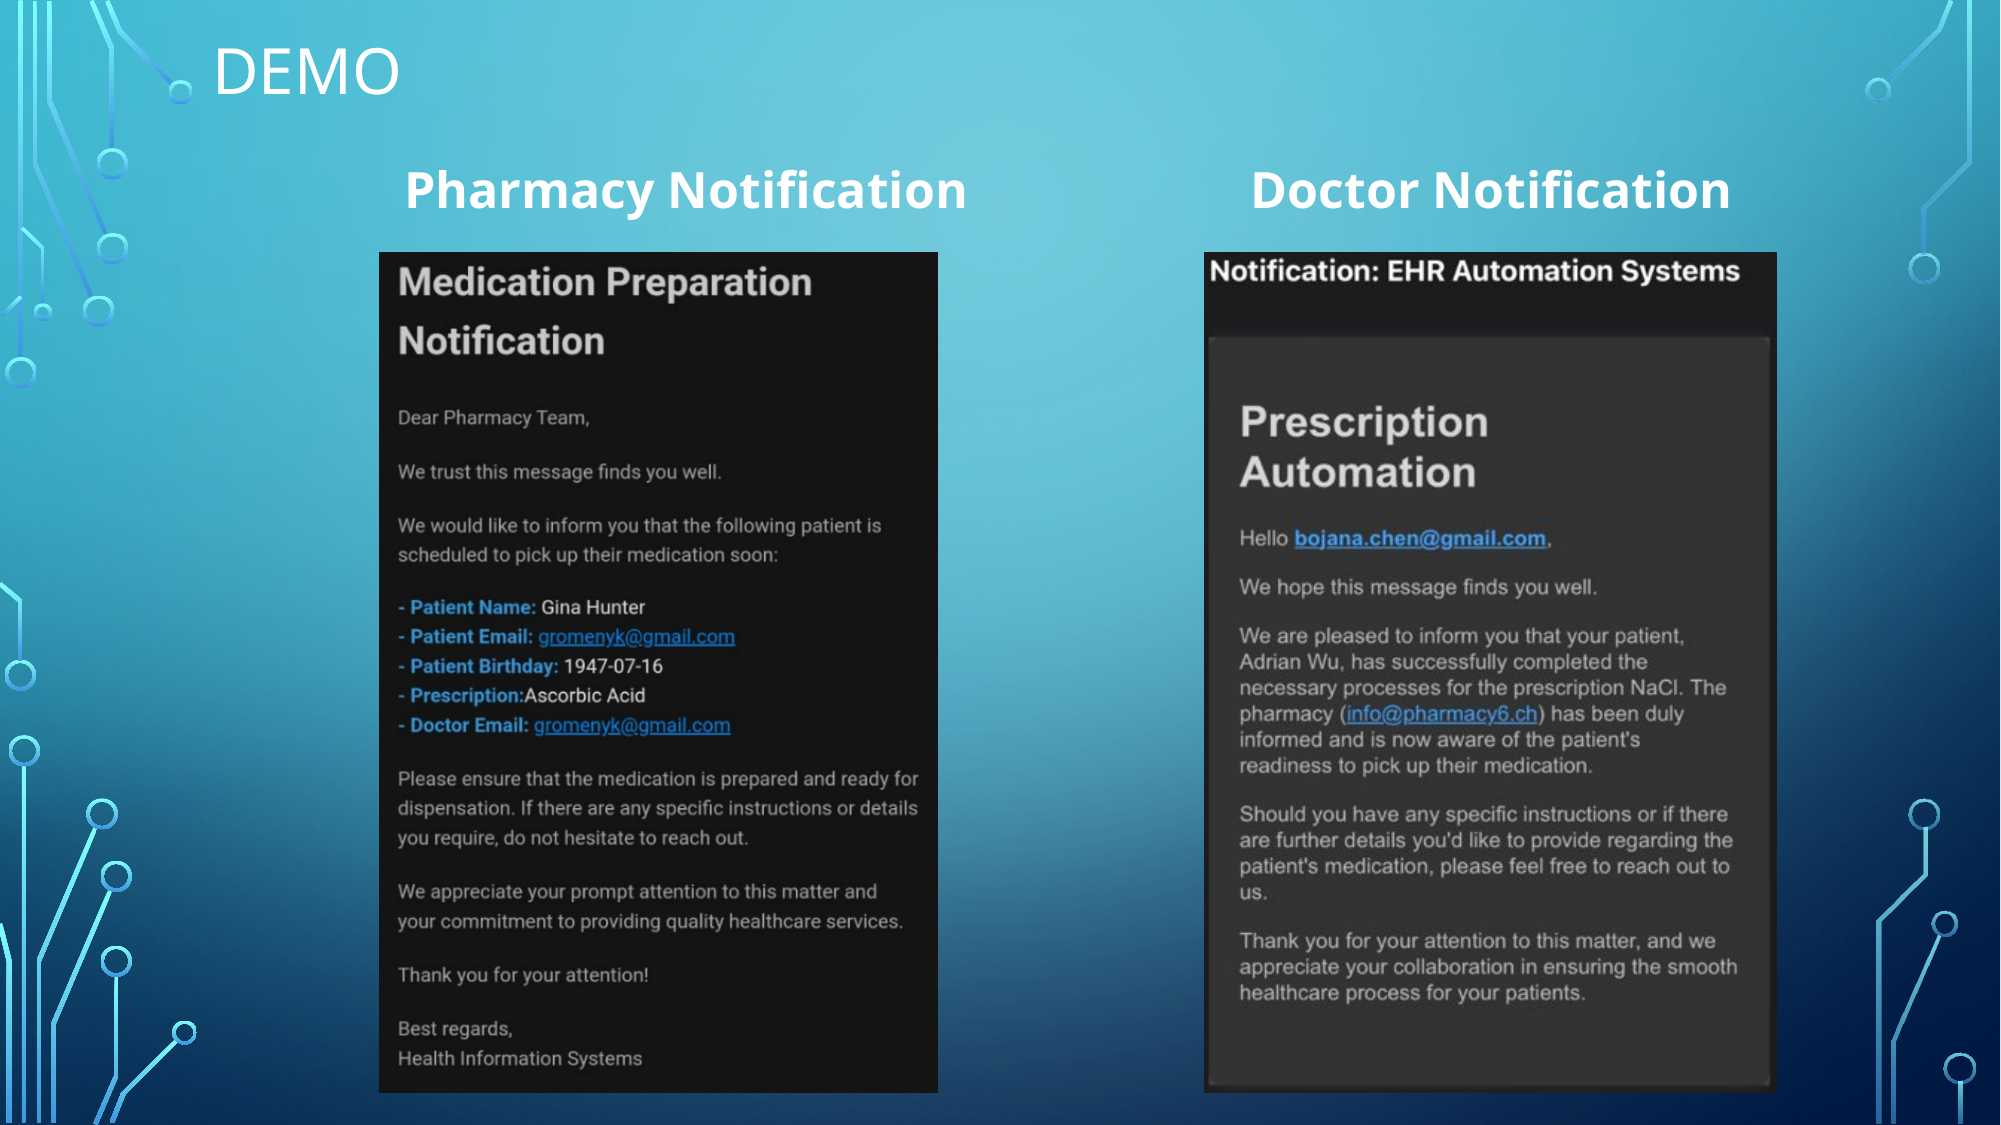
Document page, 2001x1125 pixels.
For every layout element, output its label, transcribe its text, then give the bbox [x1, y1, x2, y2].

text_box Pharmacy Notification [389, 150, 1020, 226]
picture [379, 252, 939, 1093]
text_box Doctor Notification [1235, 150, 1757, 226]
title DEMO [197, 32, 1823, 117]
picture [1204, 252, 1777, 1093]
